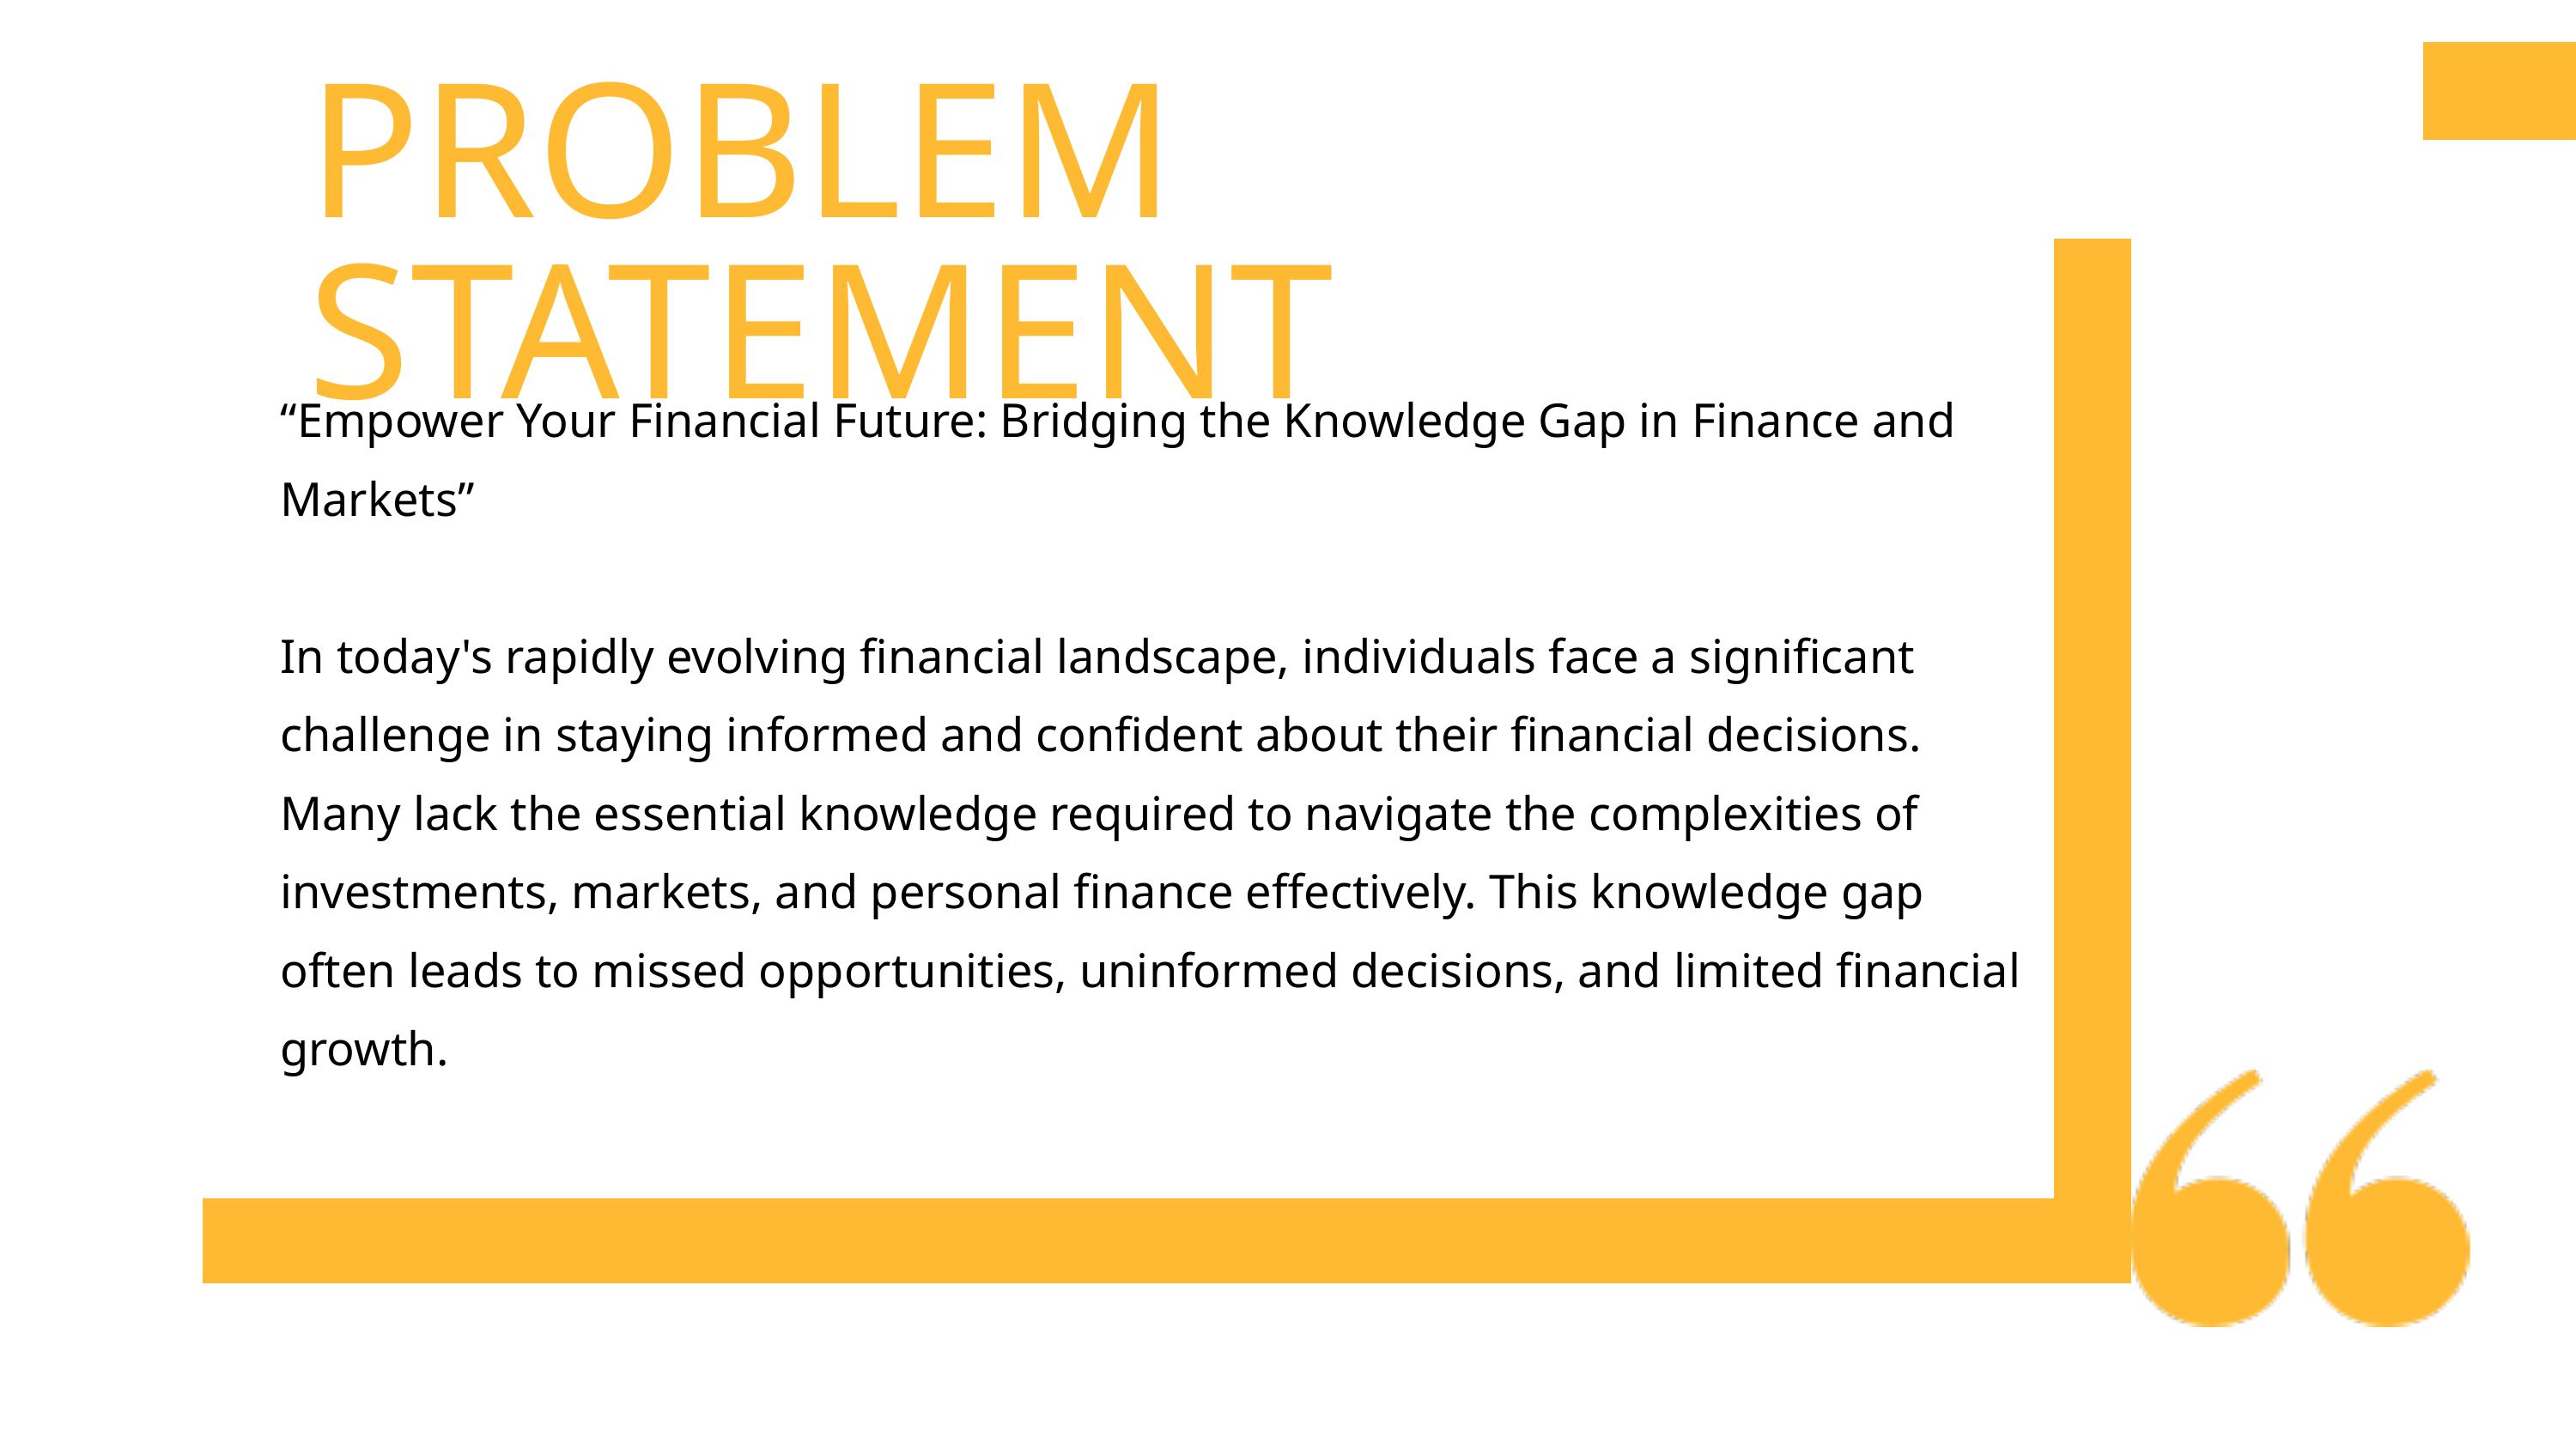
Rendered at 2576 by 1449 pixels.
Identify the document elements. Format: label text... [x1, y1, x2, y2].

text_box [2131, 1070, 2470, 1327]
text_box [2422, 41, 2576, 141]
text_box PROBLEM STATEMENT [307, 74, 1981, 89]
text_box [202, 238, 2132, 1283]
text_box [144, 90, 2055, 1199]
